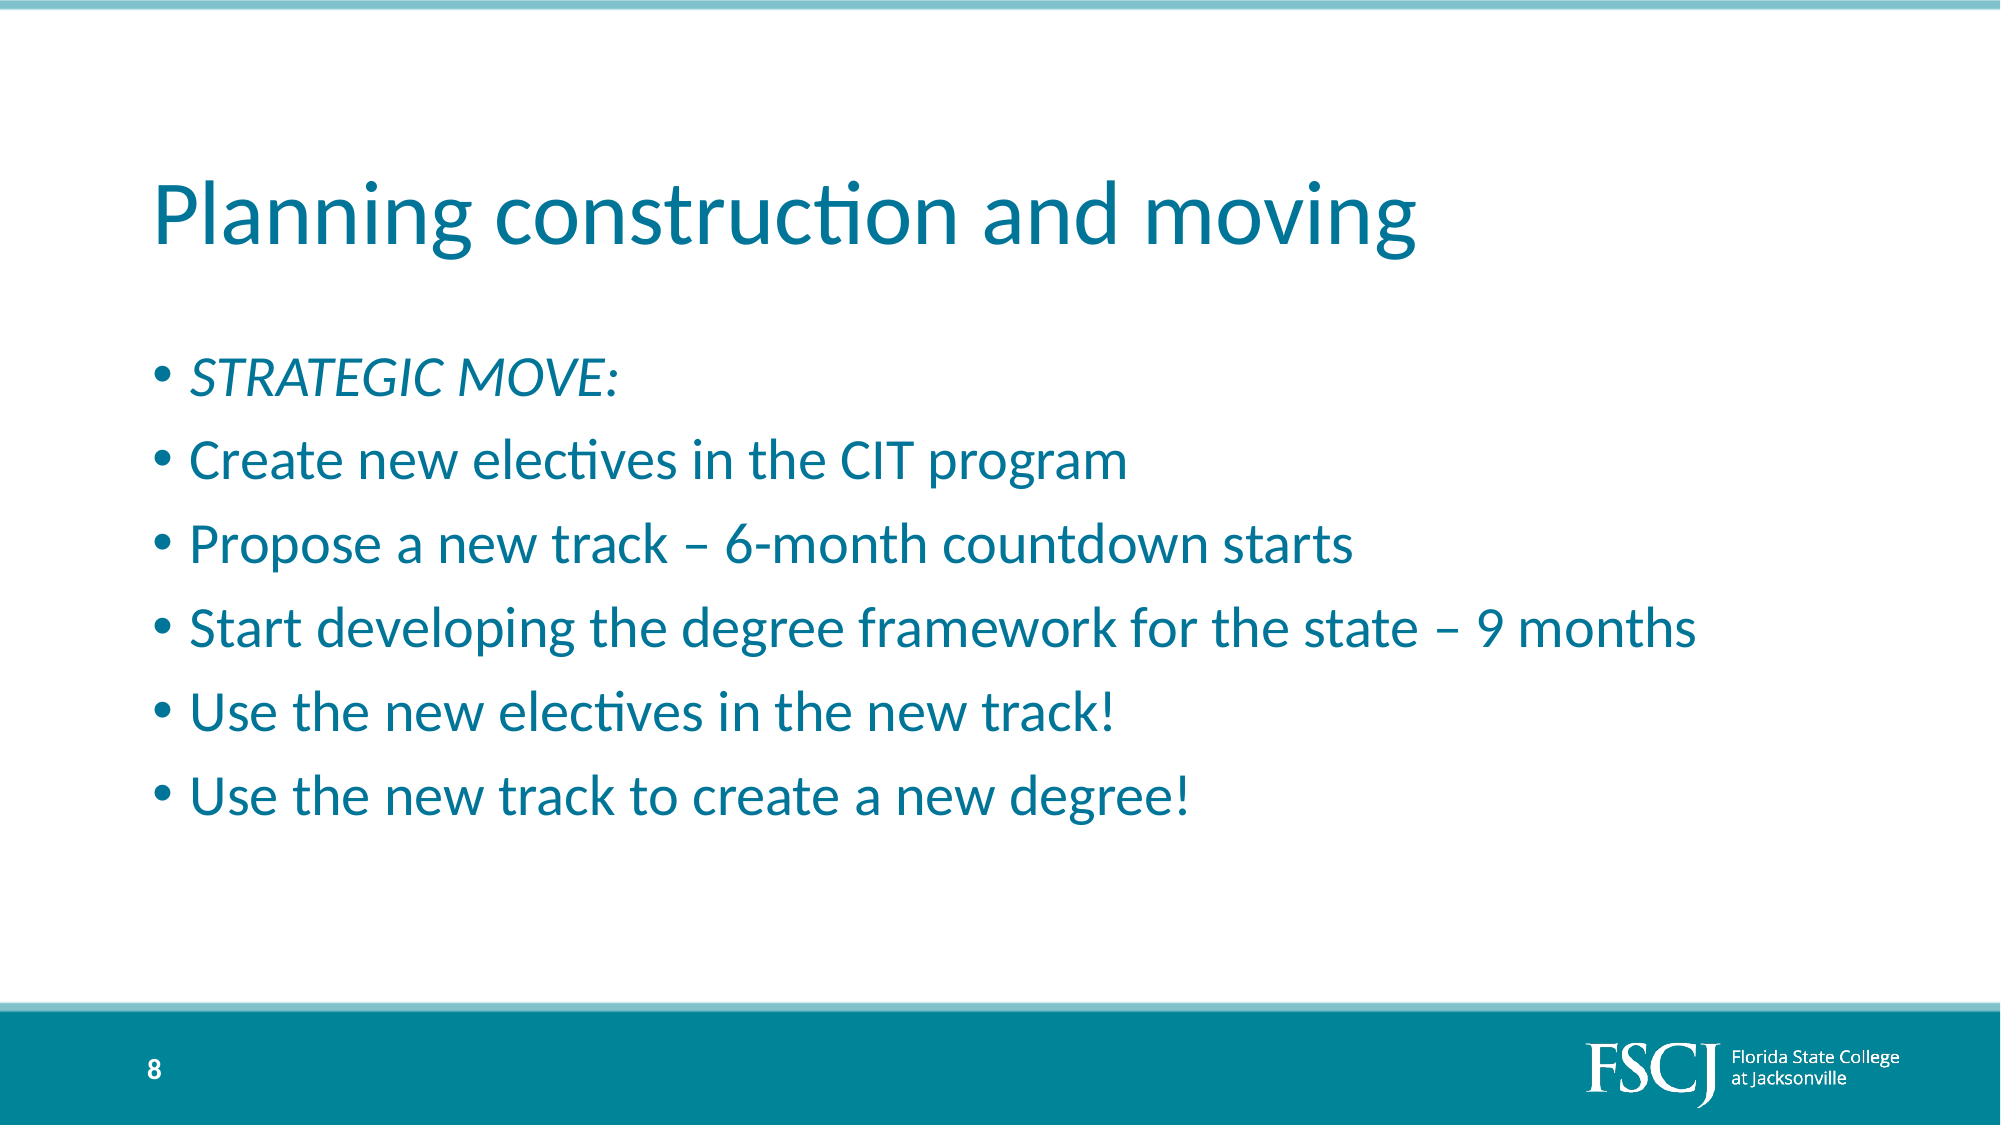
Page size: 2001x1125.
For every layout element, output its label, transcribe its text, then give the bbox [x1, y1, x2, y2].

title Planning construction and moving [137, 106, 1863, 324]
picture [0, 0, 2001, 1125]
list STRATEGIC MOVE: Create new electives in the CIT program Propose a new track – 6-month countdown starts Start developing the degree framework for the state – 9 months Use the new electives in the new track! Use the new track to create a new degree! [137, 338, 1863, 960]
